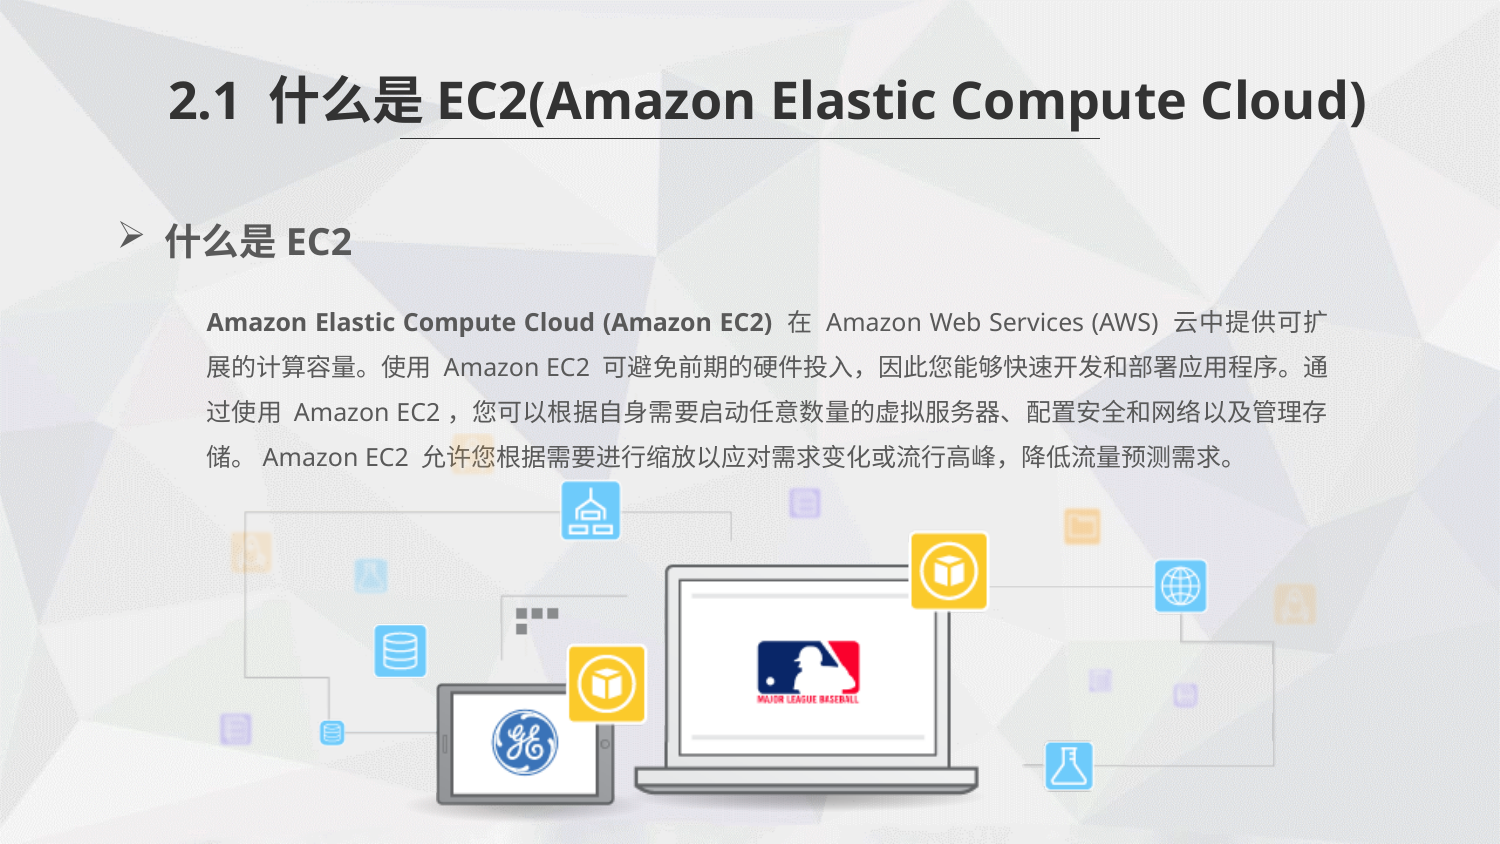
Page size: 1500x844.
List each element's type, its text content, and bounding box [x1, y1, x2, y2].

picture [0, 0, 1500, 844]
text_box Amazon Elastic Compute Cloud (Amazon EC2) 在 Amazon Web Services (AWS) 云中提供可扩展的计算容量。使用 Amazon EC2 可避免前期的硬件投入，因此您能够快速开发和部署应用程序。通过使用 Amazon EC2，您可以根据自身需要启动任意数量的虚拟服务器、配置安全和网络以及管理存储。Amazon EC2 允许您根据需要进行缩放以应对需求变化或流行高峰，降低流量预测需求。 [206, 291, 1329, 472]
text_box 2.1 什么是EC2(Amazon Elastic Compute Cloud) [112, 60, 1424, 138]
text_box 什么是EC2 [116, 235, 684, 263]
